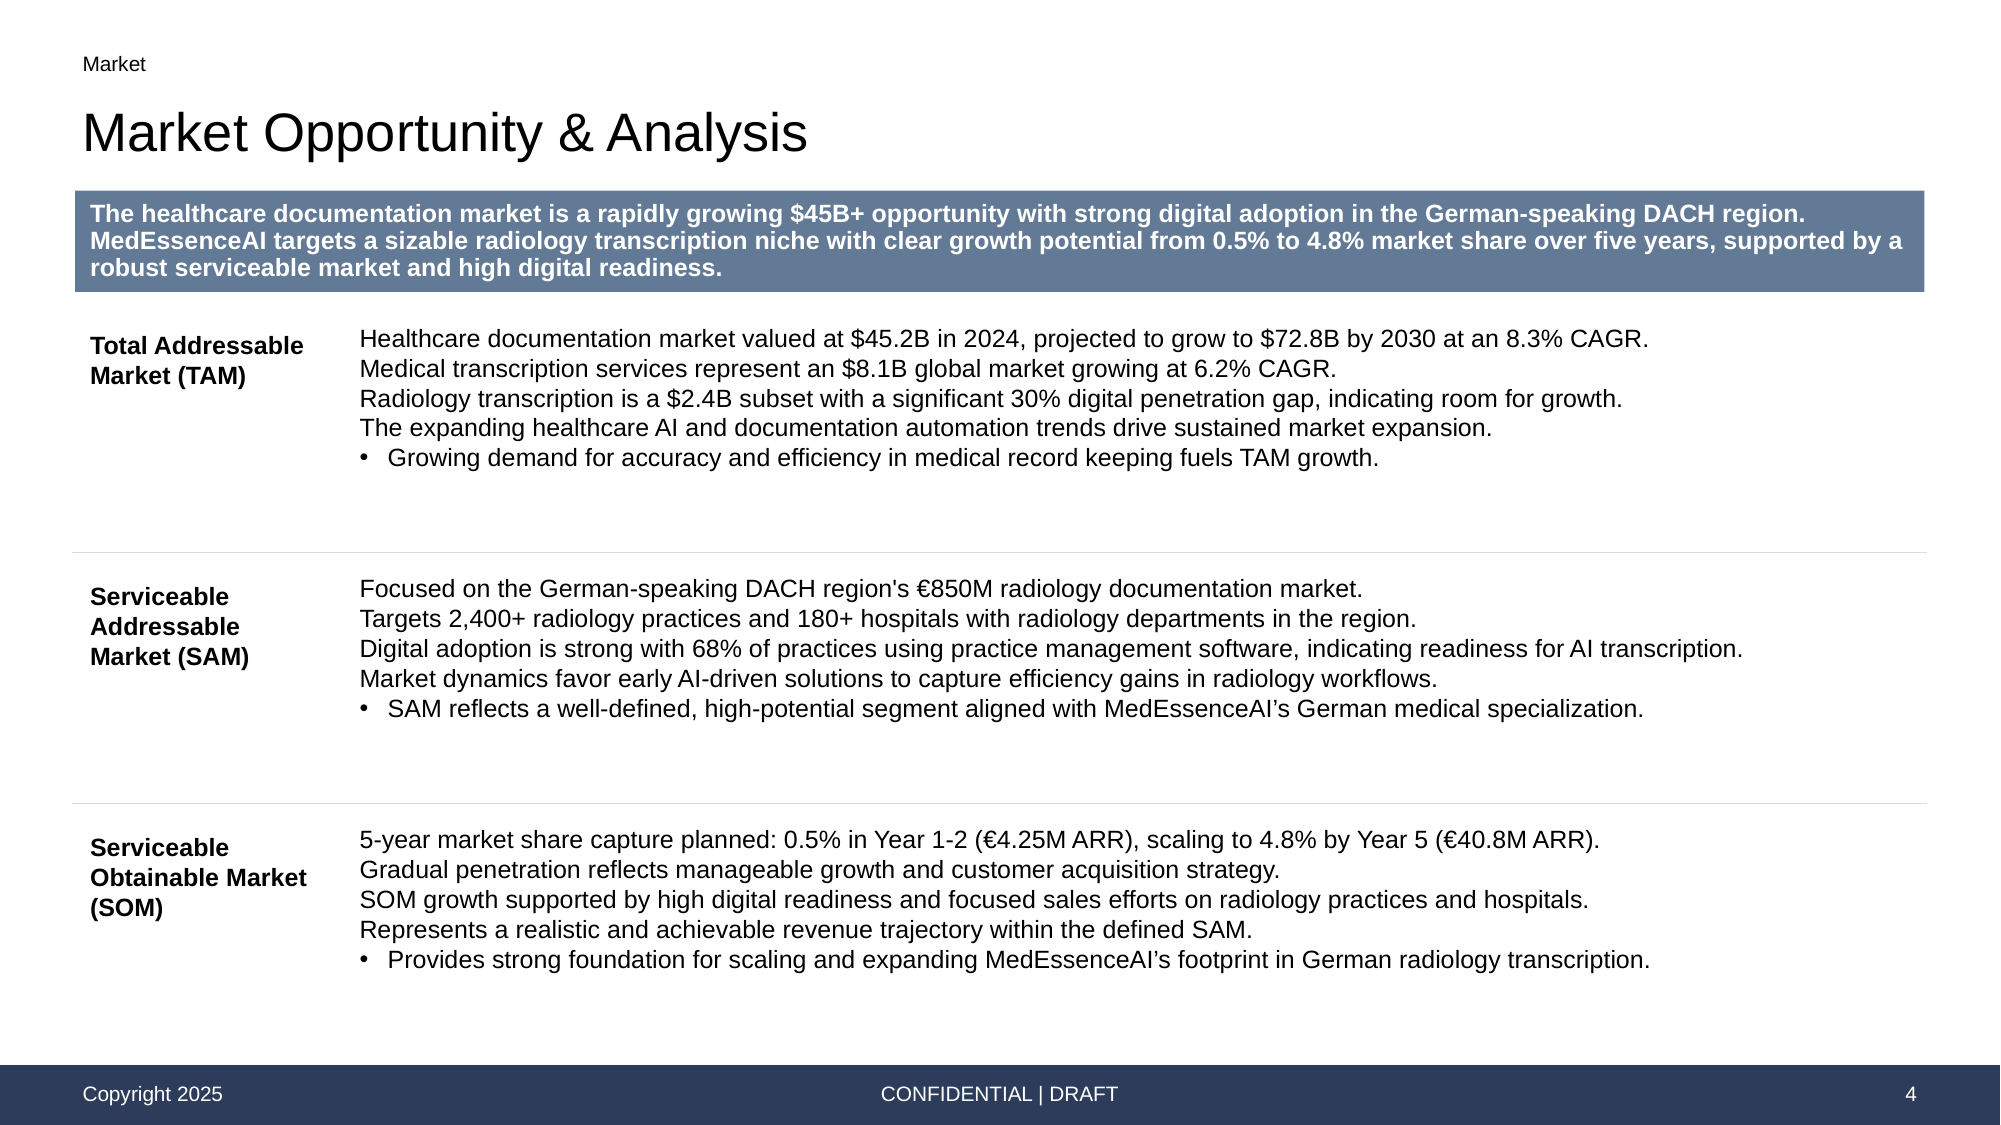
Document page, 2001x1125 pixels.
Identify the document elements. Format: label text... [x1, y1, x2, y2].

footer CONFIDENTIAL | DRAFT [662, 1071, 1338, 1115]
text_box Healthcare documentation market valued at $45.2B in 2024, projected to grow to $72.8B by 2030 at an 8.3% CAGR. Medical transcription services represent an $8.1B global market growing at 6.2% CAGR. Radiology transcription is a $2.4B subset with a significant 30% digital penetration gap, indicating room for growth. The expanding healthcare AI and documentation automation trends drive sustained market expansion. Growing demand for accuracy and efficiency in medical record keeping fuels TAM growth. [352, 314, 1927, 540]
text_box Serviceable Addressable Market (SAM) [74, 565, 327, 791]
text_box Serviceable Obtainable Market (SOM) [74, 816, 327, 1042]
text_box Focused on the German-speaking DACH region's €850M radiology documentation market. Targets 2,400+ radiology practices and 180+ hospitals with radiology departments in the region. Digital adoption is strong with 68% of practices using practice management software, indicating readiness for AI transcription. Market dynamics favor early AI-driven solutions to capture efficiency gains in radiology workflows. SAM reflects a well-defined, high-potential segment aligned with MedEssenceAI’s German medical specialization. [352, 565, 1927, 791]
title Market Opportunity & Analysis [75, 90, 1925, 171]
text_box 5-year market share capture planned: 0.5% in Year 1-2 (€4.25M ARR), scaling to 4.8% by Year 5 (€40.8M ARR). Gradual penetration reflects manageable growth and customer acquisition strategy. SOM growth supported by high digital readiness and focused sales efforts on radiology practices and hospitals. Represents a realistic and achievable revenue trajectory within the defined SAM. Provides strong foundation for scaling and expanding MedEssenceAI’s footprint in German radiology transcription. [352, 816, 1927, 1042]
slide_number 4 [1474, 1071, 1925, 1115]
list The healthcare documentation market is a rapidly growing $45B+ opportunity with strong digital adoption in the German-speaking DACH region. MedEssenceAI targets a sizable radiology transcription niche with clear growth potential from 0.5% to 4.8% market share over five years, supported by a robust serviceable market and high digital readiness. [75, 190, 1925, 292]
list Market [75, 46, 1925, 90]
text_box Total Addressable Market (TAM) [74, 314, 327, 540]
